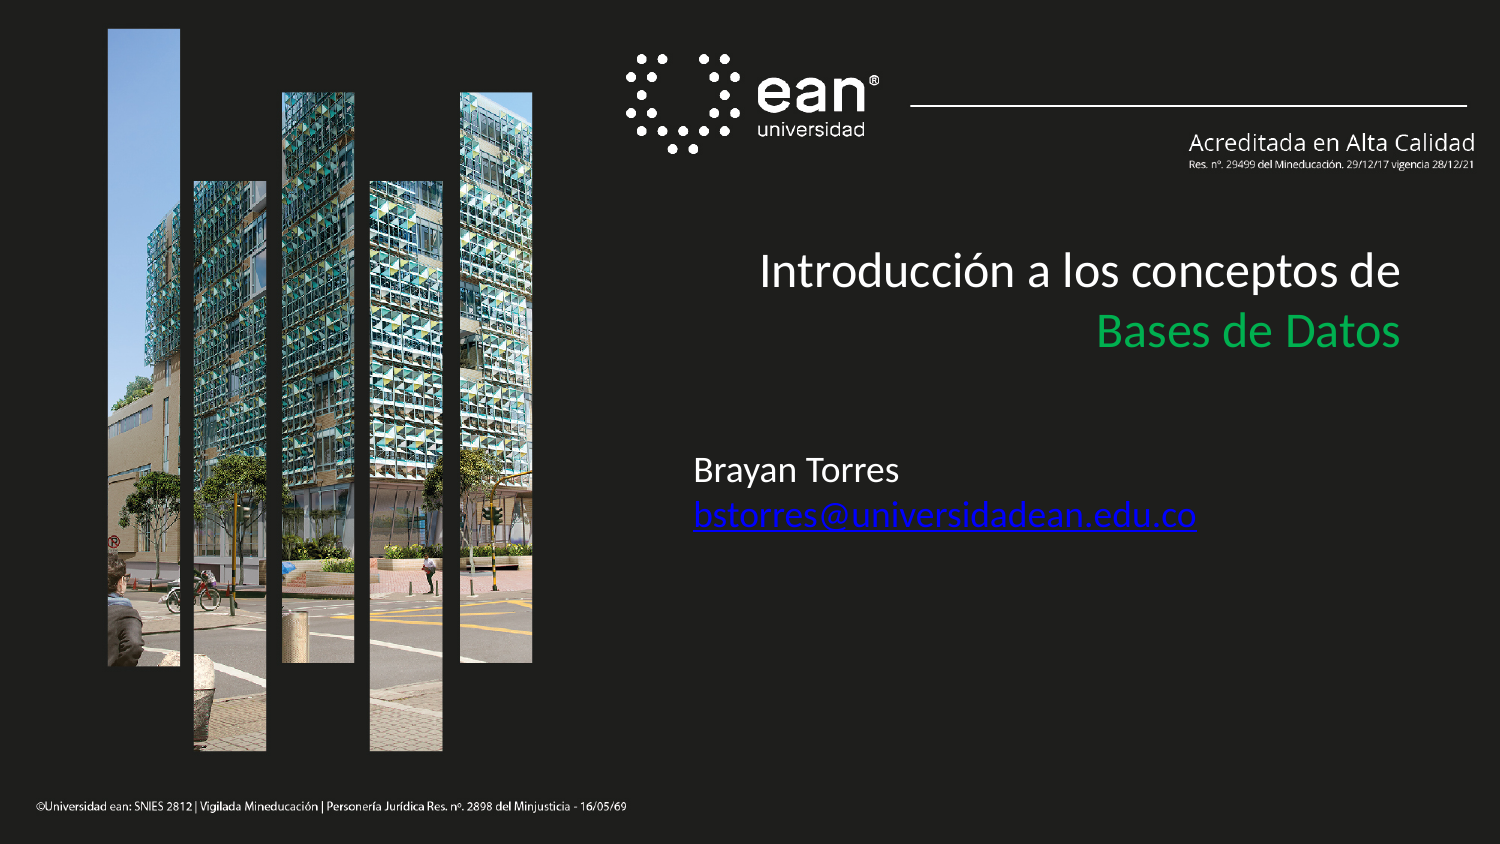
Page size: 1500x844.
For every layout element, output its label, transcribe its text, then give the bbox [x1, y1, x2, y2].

picture [0, 0, 1500, 844]
text_box Introducción a los conceptos de Bases de Datos [658, 230, 1417, 365]
text_box Brayan Torres bstorres@universidadean.edu.co [678, 437, 1387, 588]
